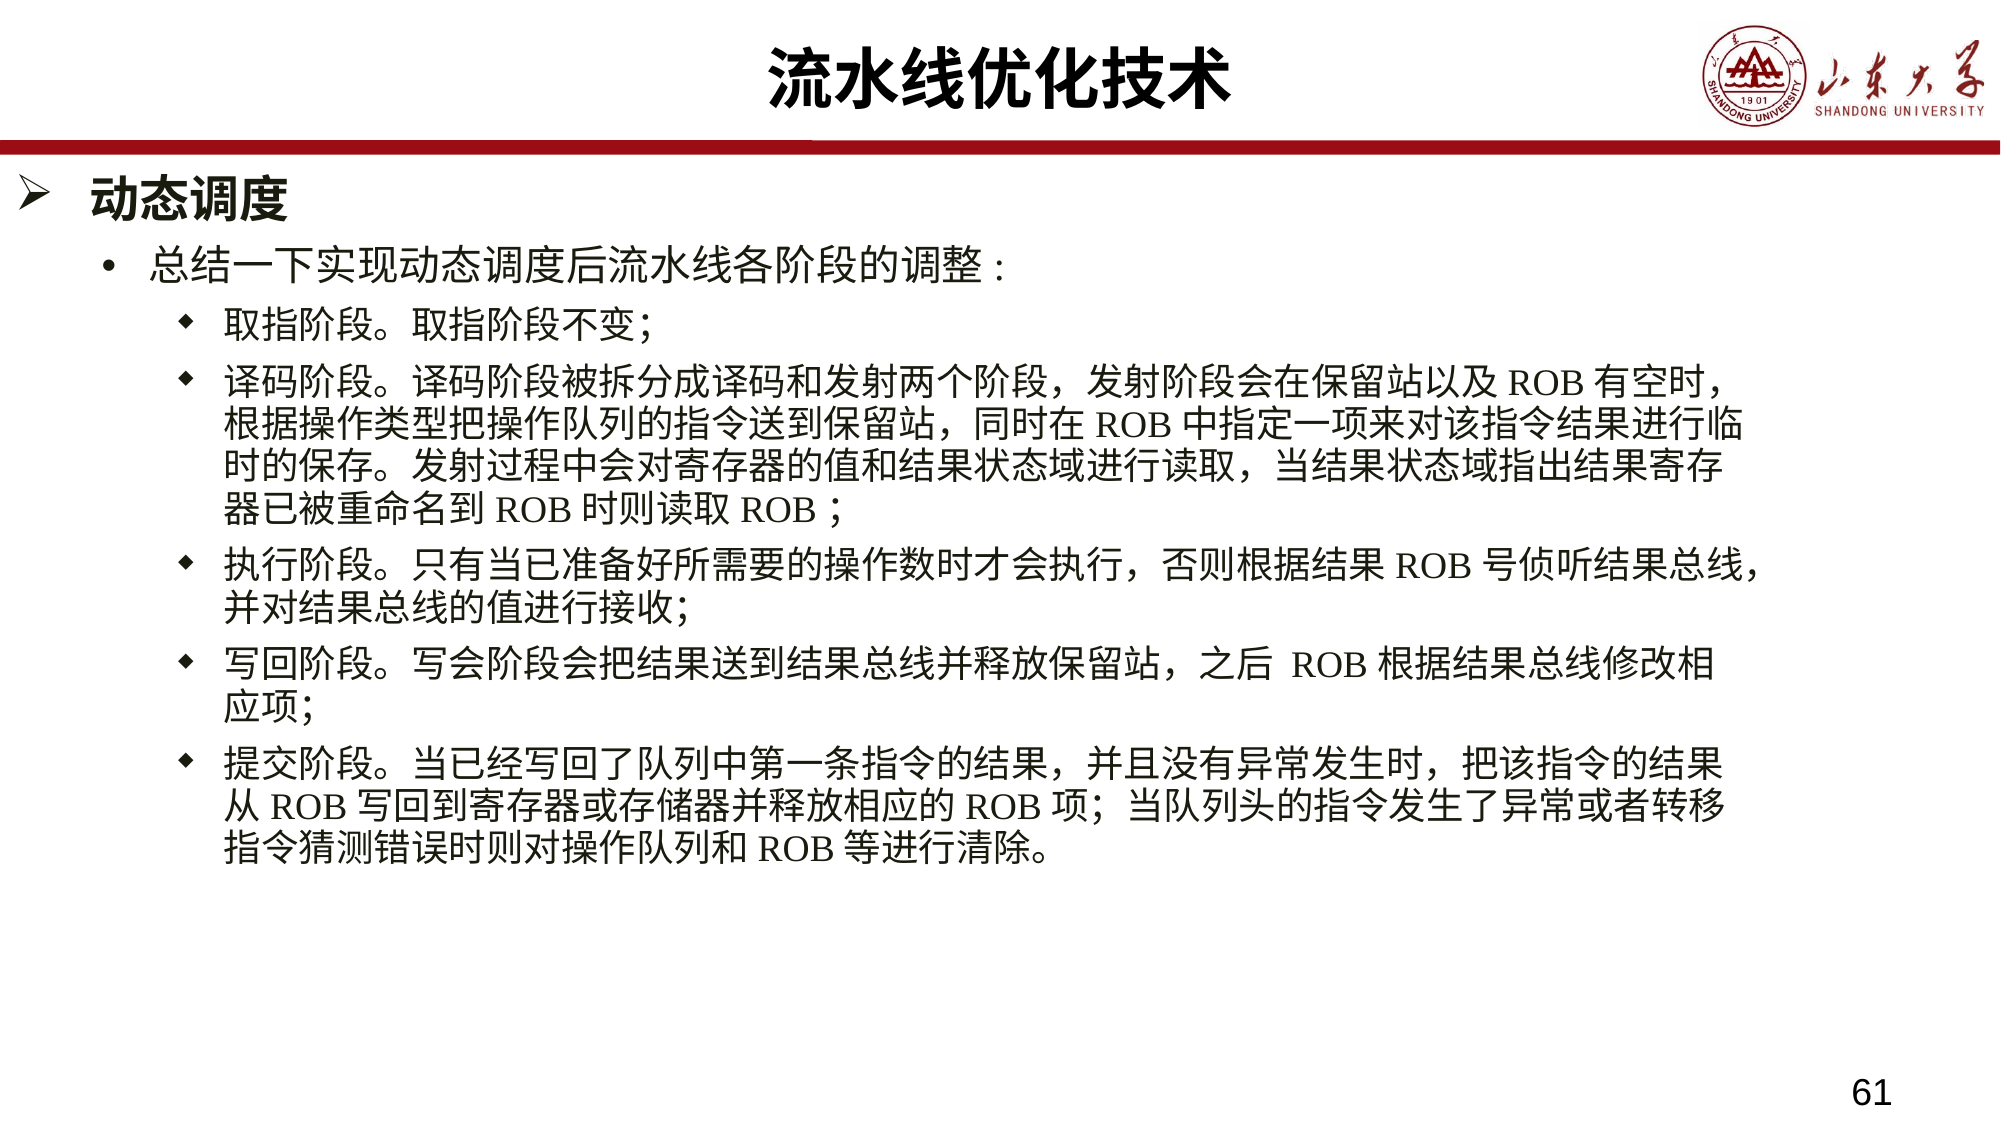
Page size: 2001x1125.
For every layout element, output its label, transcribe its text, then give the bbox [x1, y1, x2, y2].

picture [1698, 21, 1810, 39]
list 动态调度 总结一下实现动态调度后流水线各阶段的调整: 取指阶段。取指阶段不变； 译码阶段。译码阶段被拆分成译码和发射两个阶段，发射阶段会在保留站以及ROB有空时，根据操作类型把操作队列的指令送到保留站，同时在ROB中指定一项来对该指令结果进行临时的保存。发射过程中会对寄存器的值和结果状态域进行读取，当结果状态域指出结果寄存器已被重命名到ROB时则读取ROB； 执行阶段。只有当已准备好所需要的操作数时才会执行，否则根据结果ROB号侦听结果总线，并对结果总线的值进行接收； 写回阶段。写会阶段会把结果送到结果总线并释放保留站，之后 ROB根据结果总线修改相应项； 提交阶段。当已经写回了队列中第一条指令的结果，并且没有异常发生时，把该指令的结果从ROB写回到寄存器或存储器并释放相应的ROB项；当队列头的指令发生了异常或者转移指令猜测错误时则对操作队列和ROB等进行清除。 [0, 164, 1763, 1047]
slide_number 61 [1836, 1060, 2000, 1125]
title 流水线优化技术 [0, 39, 2000, 152]
